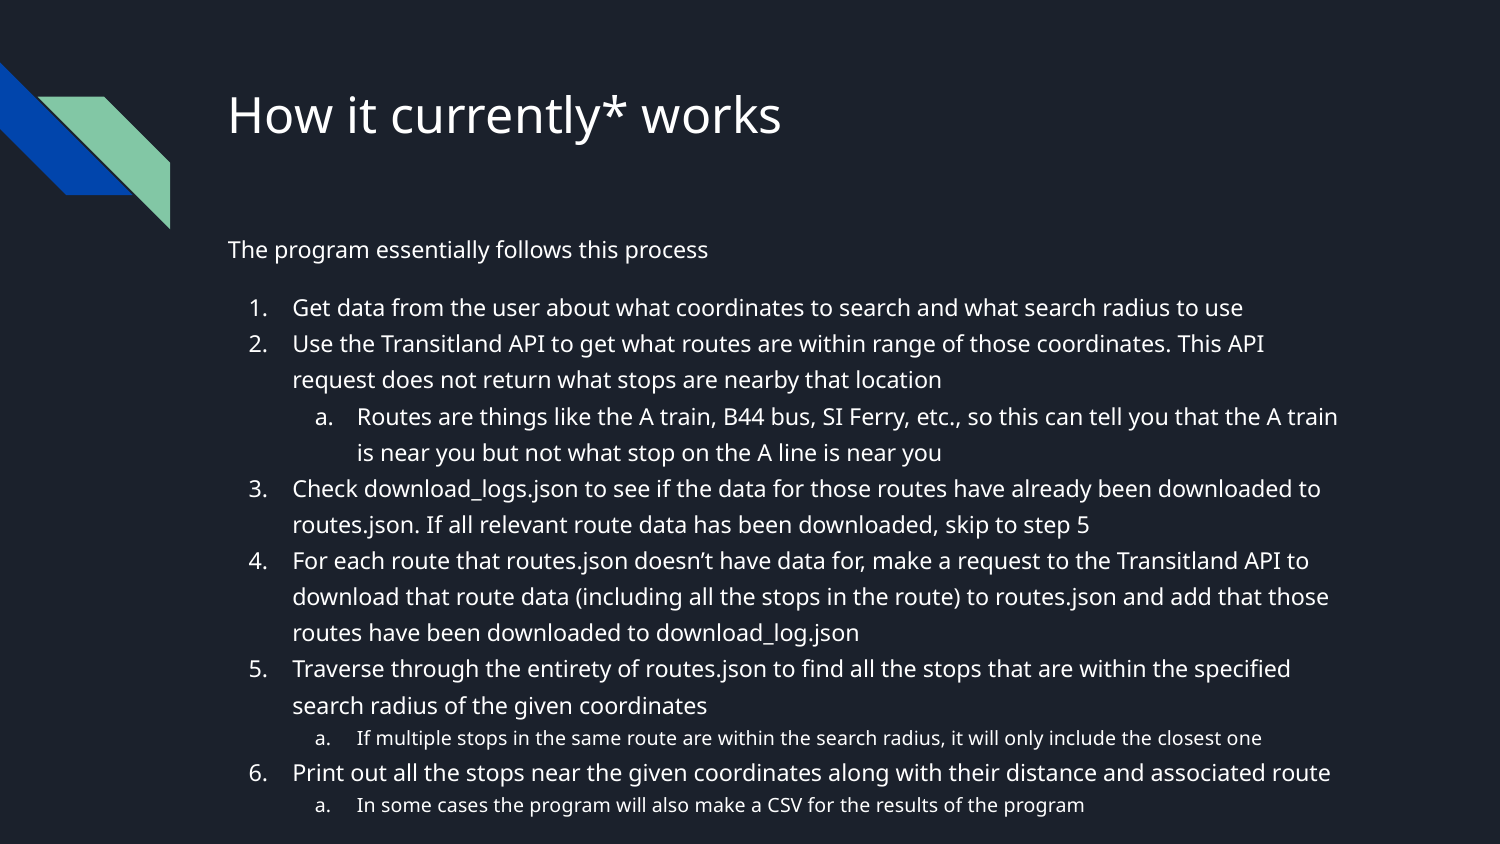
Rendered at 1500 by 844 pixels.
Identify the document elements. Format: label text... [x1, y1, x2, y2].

title How it currently* works [212, 64, 1368, 214]
list The program essentially follows this process Get data from the user about what coordinates to search and what search radius to use Use the Transitland API to get what routes are within range of those coordinates. This API request does not return what stops are nearby that location Routes are things like the A train, B44 bus, SI Ferry, etc., so this can tell you that the A train is near you but not what stop on the A line is near you Check download_logs.json to see if the data for those routes have already been downloaded to routes.json. If all relevant route data has been downloaded, skip to step 5 For each route that routes.json doesn’t have data for, make a request to the Transitland API to download that route data (including all the stops in the route) to routes.json and add that those routes have been downloaded to download_log.json Traverse through the entirety of routes.json to find all the stops that are within the specified search radius of the given coordinates If multiple stops in the same route are within the search radius, it will only include the closest one Print out all the stops near the given coordinates along with their distance and associated route In some cases the program will also make a CSV for the results of the program [212, 214, 1368, 844]
